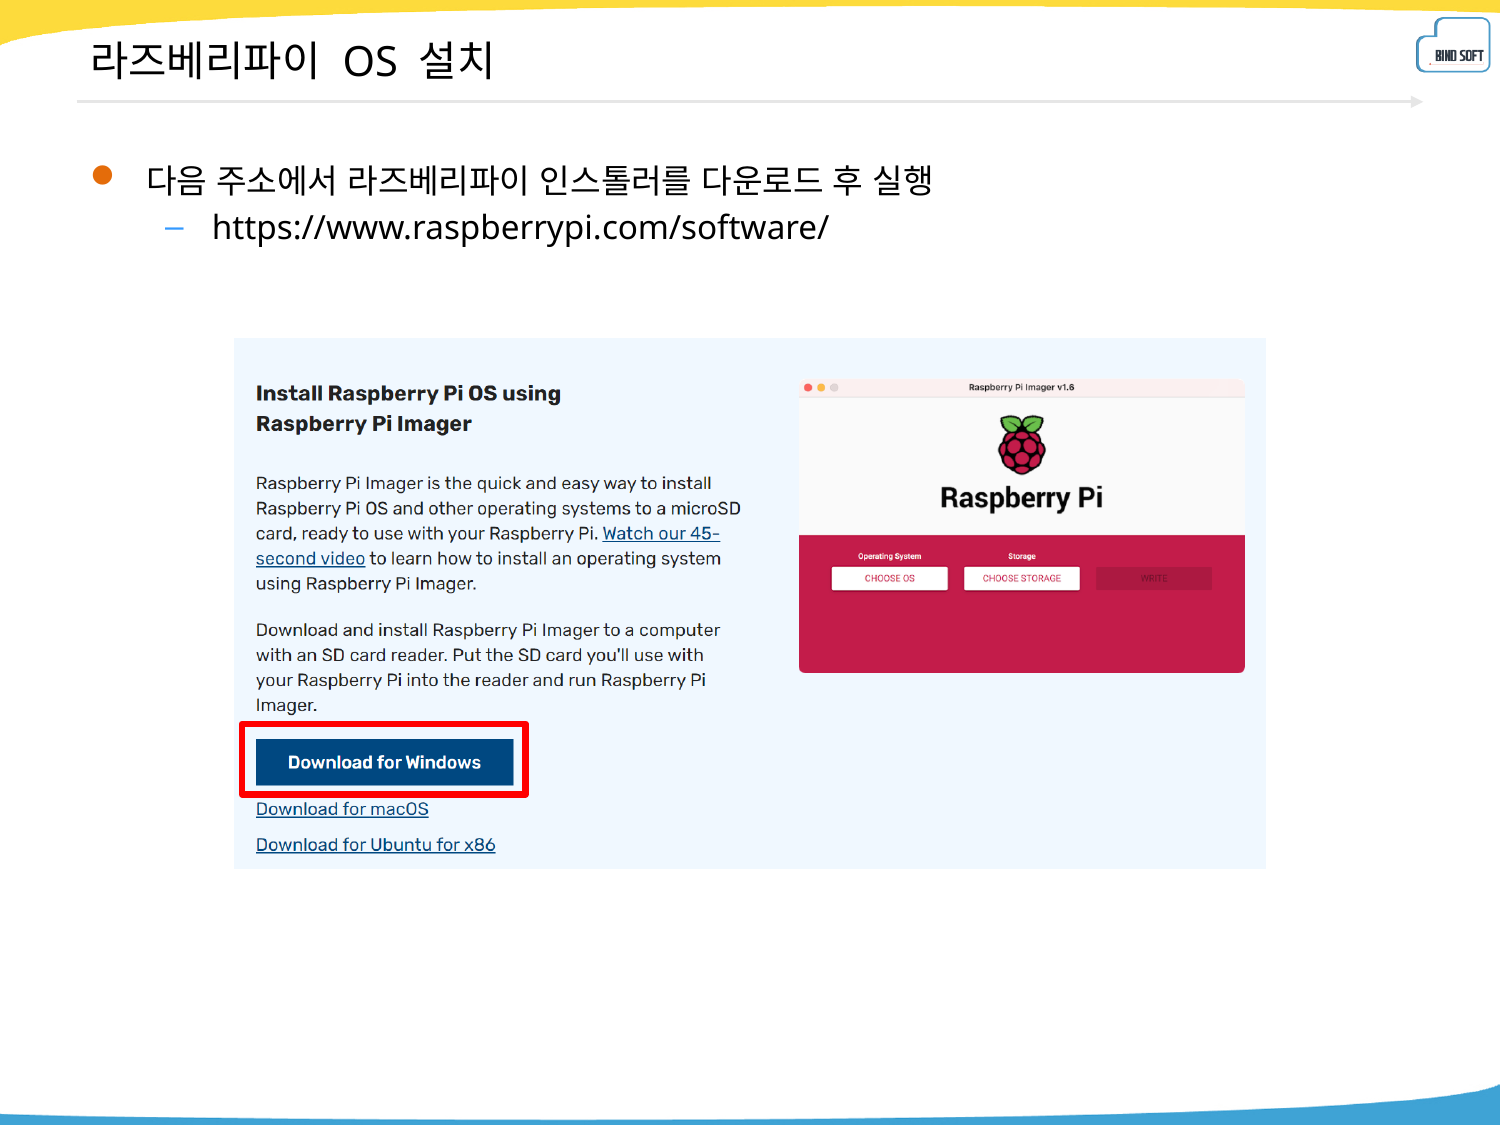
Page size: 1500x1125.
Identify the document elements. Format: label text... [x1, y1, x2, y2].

picture [233, 338, 1267, 869]
title 라즈베리파이 OS 설치 [75, 11, 1425, 108]
picture [0, 1084, 1500, 1125]
list 다음 주소에서 라즈베리파이 인스톨러를 다운로드 후 실행 https://www.raspberrypi.com/software/ [75, 152, 1425, 1055]
picture [0, 0, 1500, 74]
